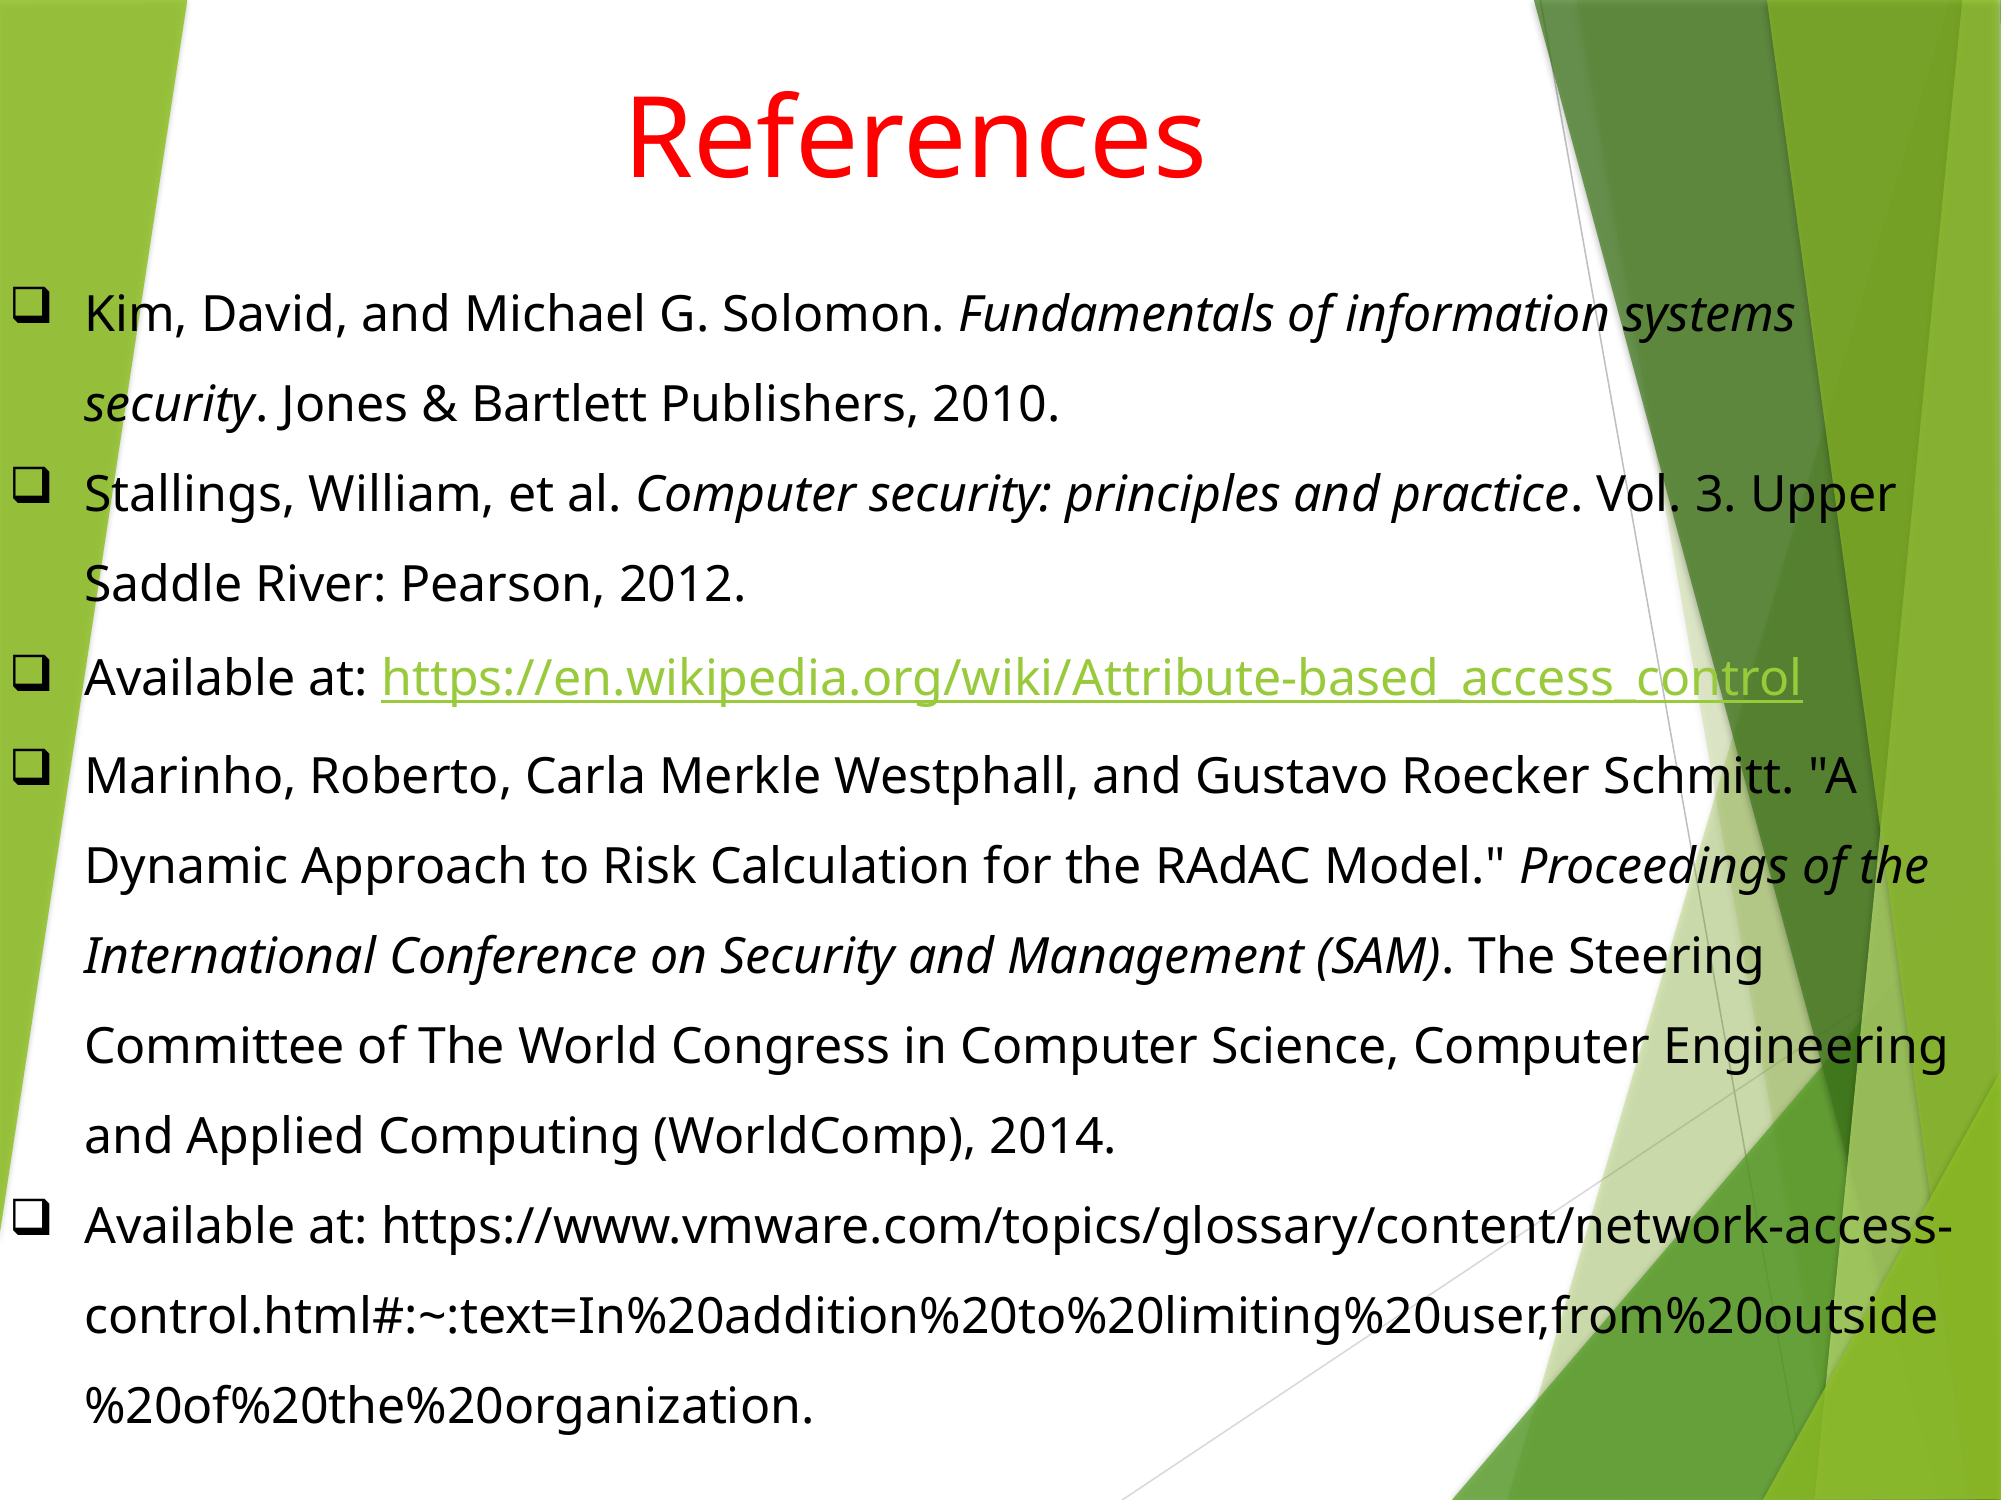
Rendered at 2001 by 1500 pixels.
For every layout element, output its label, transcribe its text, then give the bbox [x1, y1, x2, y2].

title References [487, 0, 1344, 208]
text_box Kim, David, and Michael G. Solomon. Fundamentals of information systems security. Jones & Bartlett Publishers, 2010. Stallings, William, et al. Computer security: principles and practice. Vol. 3. Upper Saddle River: Pearson, 2012. Available at: https://en.wikipedia.org/wiki/Attribute-based_access_control Marinho, Roberto, Carla Merkle Westphall, and Gustavo Roecker Schmitt. "A Dynamic Approach to Risk Calculation for the RAdAC Model." Proceedings of the International Conference on Security and Management (SAM). The Steering Committee of The World Congress in Computer Science, Computer Engineering and Applied Computing (WorldComp), 2014. Available at: https://www.vmware.com/topics/glossary/content/network-access-control.html#:~:text=In%20addition%20to%20limiting%20user,from%20outside%20of%20the%20organization. [0, 244, 1995, 1442]
